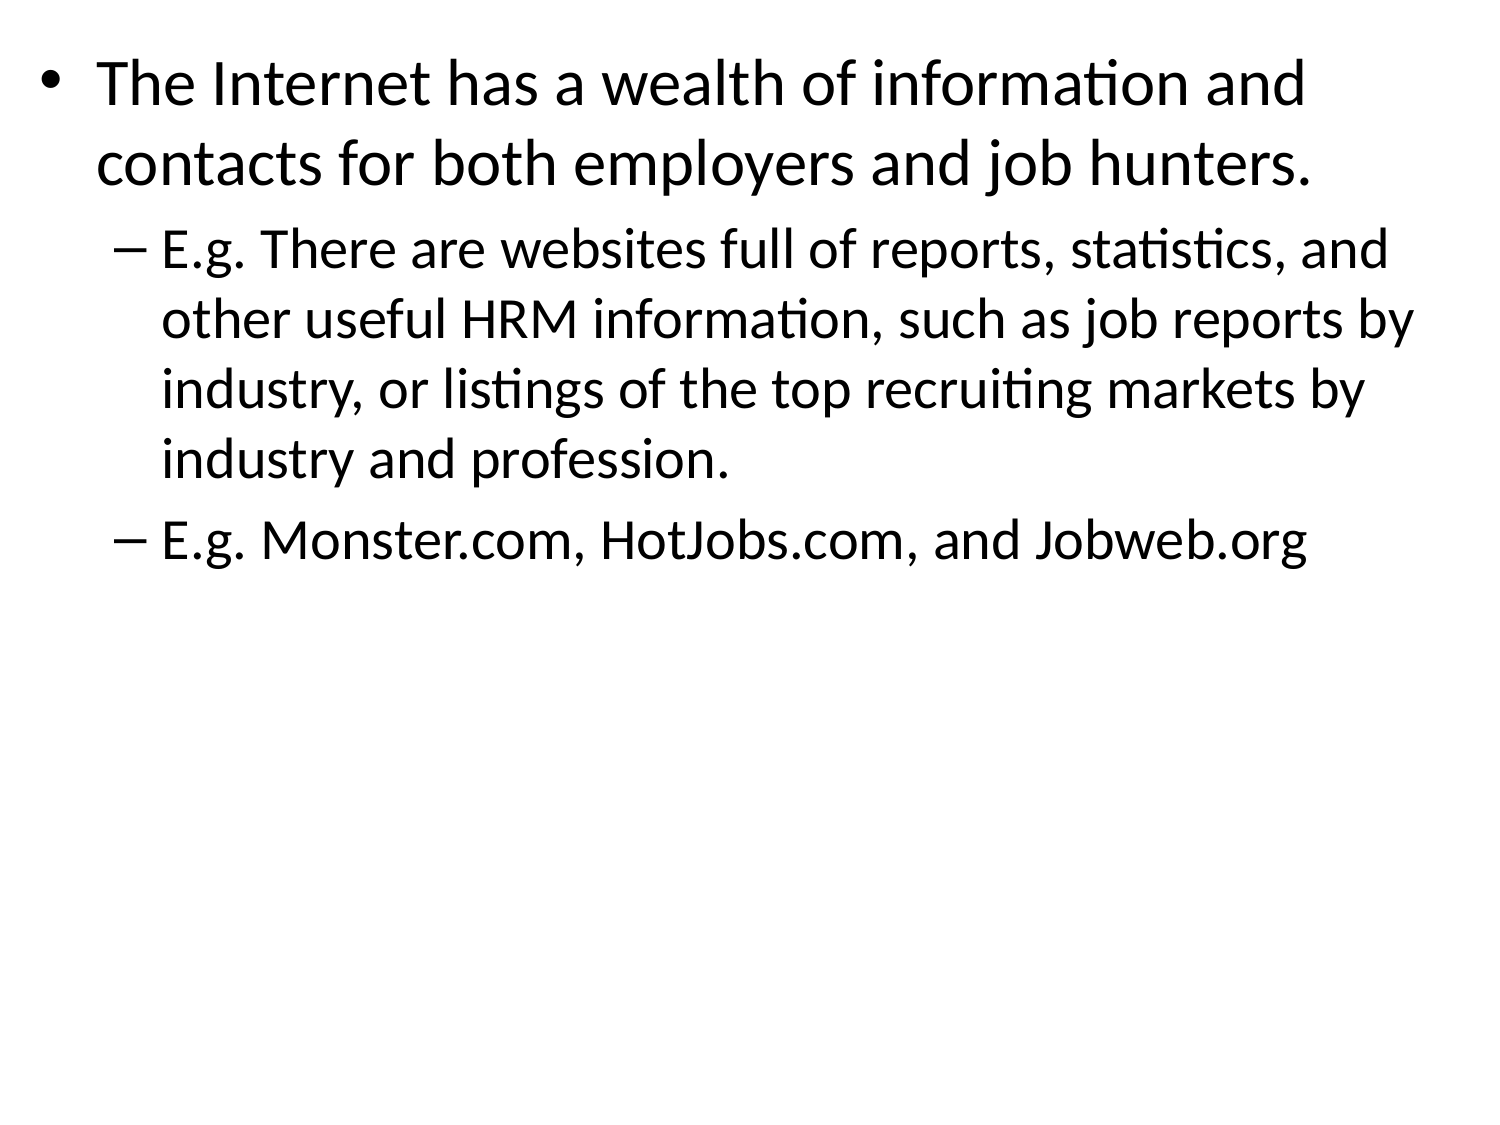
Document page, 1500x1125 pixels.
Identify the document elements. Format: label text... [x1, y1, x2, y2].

list The Internet has a wealth of information and contacts for both employers and job hunters. E.g. There are websites full of reports, statistics, and other useful HRM information, such as job reports by industry, or listings of the top recruiting markets by industry and profession. E.g. Monster.com, HotJobs.com, and Jobweb.org [24, 30, 1500, 1100]
